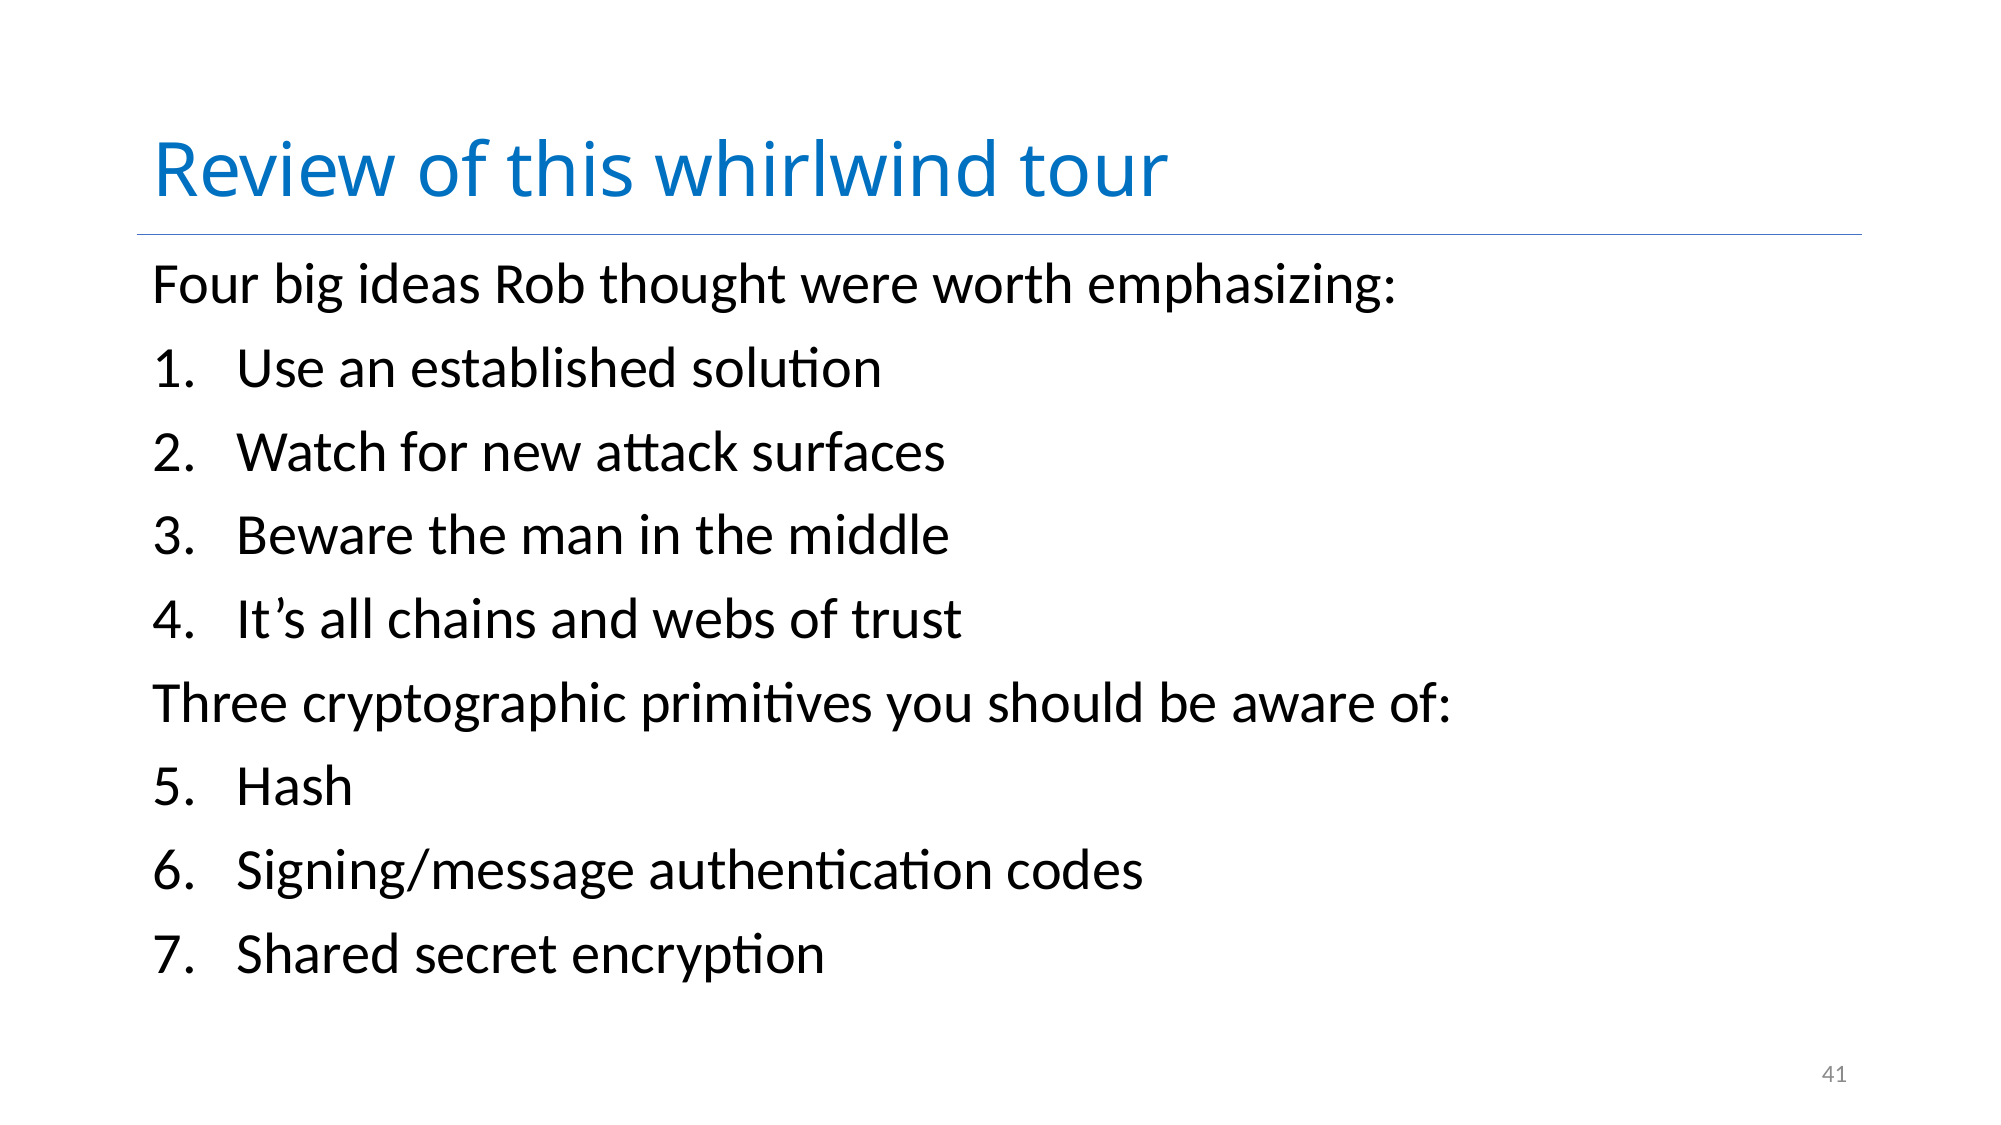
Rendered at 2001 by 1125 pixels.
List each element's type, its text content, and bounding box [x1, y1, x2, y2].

list Four big ideas Rob thought were worth emphasizing: Use an established solution Watch for new attack surfaces Beware the man in the middle It’s all chains and webs of trust Three cryptographic primitives you should be aware of: Hash Signing/message authentication codes Shared secret encryption [137, 246, 1759, 1083]
title Review of this whirlwind tour [137, 3, 1863, 221]
slide_number 41 [1412, 1042, 1863, 1103]
